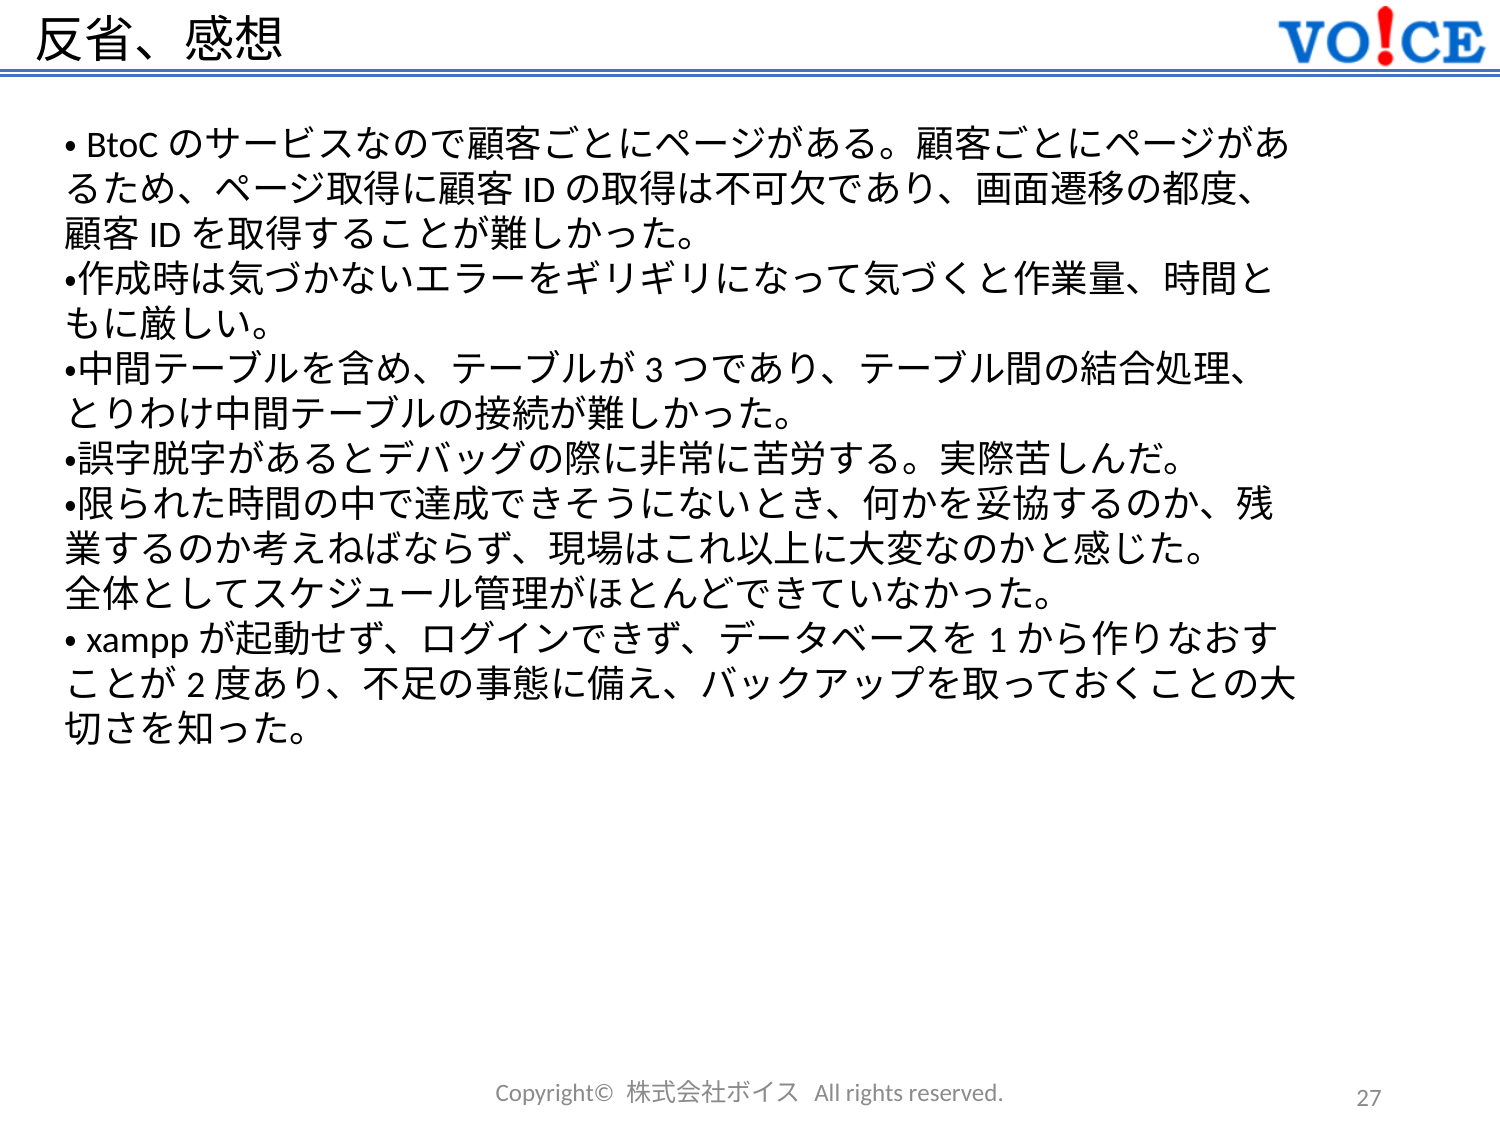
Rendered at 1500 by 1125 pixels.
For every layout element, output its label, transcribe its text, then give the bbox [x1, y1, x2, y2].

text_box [0, 0, 1500, 76]
footer Copyright© 株式会社ボイス All rights reserved. [476, 1061, 1024, 1121]
slide_number 27 [1059, 1066, 1397, 1125]
text_box ・BtoCのサービスなので顧客ごとにページがある。顧客ごとにページがあるため、ページ取得に顧客IDの取得は不可欠であり、画面遷移の都度、顧客IDを取得することが難しかった。 ・作成時は気づかないエラーをギリギリになって気づくと作業量、時間ともに厳しい。 ・中間テーブルを含め、テーブルが3つであり、テーブル間の結合処理、とりわけ中間テーブルの接続が難しかった。 ・誤字脱字があるとデバッグの際に非常に苦労する。実際苦しんだ。 ・限られた時間の中で達成できそうにないとき、何かを妥協するのか、残業するのか考えねばならず、現場はこれ以上に大変なのかと感じた。 全体としてスケジュール管理がほとんどできていなかった。 ・xamppが起動せず、ログインできず、データベースを1から作りなおすことが2度あり、不足の事態に備え、バックアップを取っておくことの大切さを知った。 [49, 112, 1313, 803]
